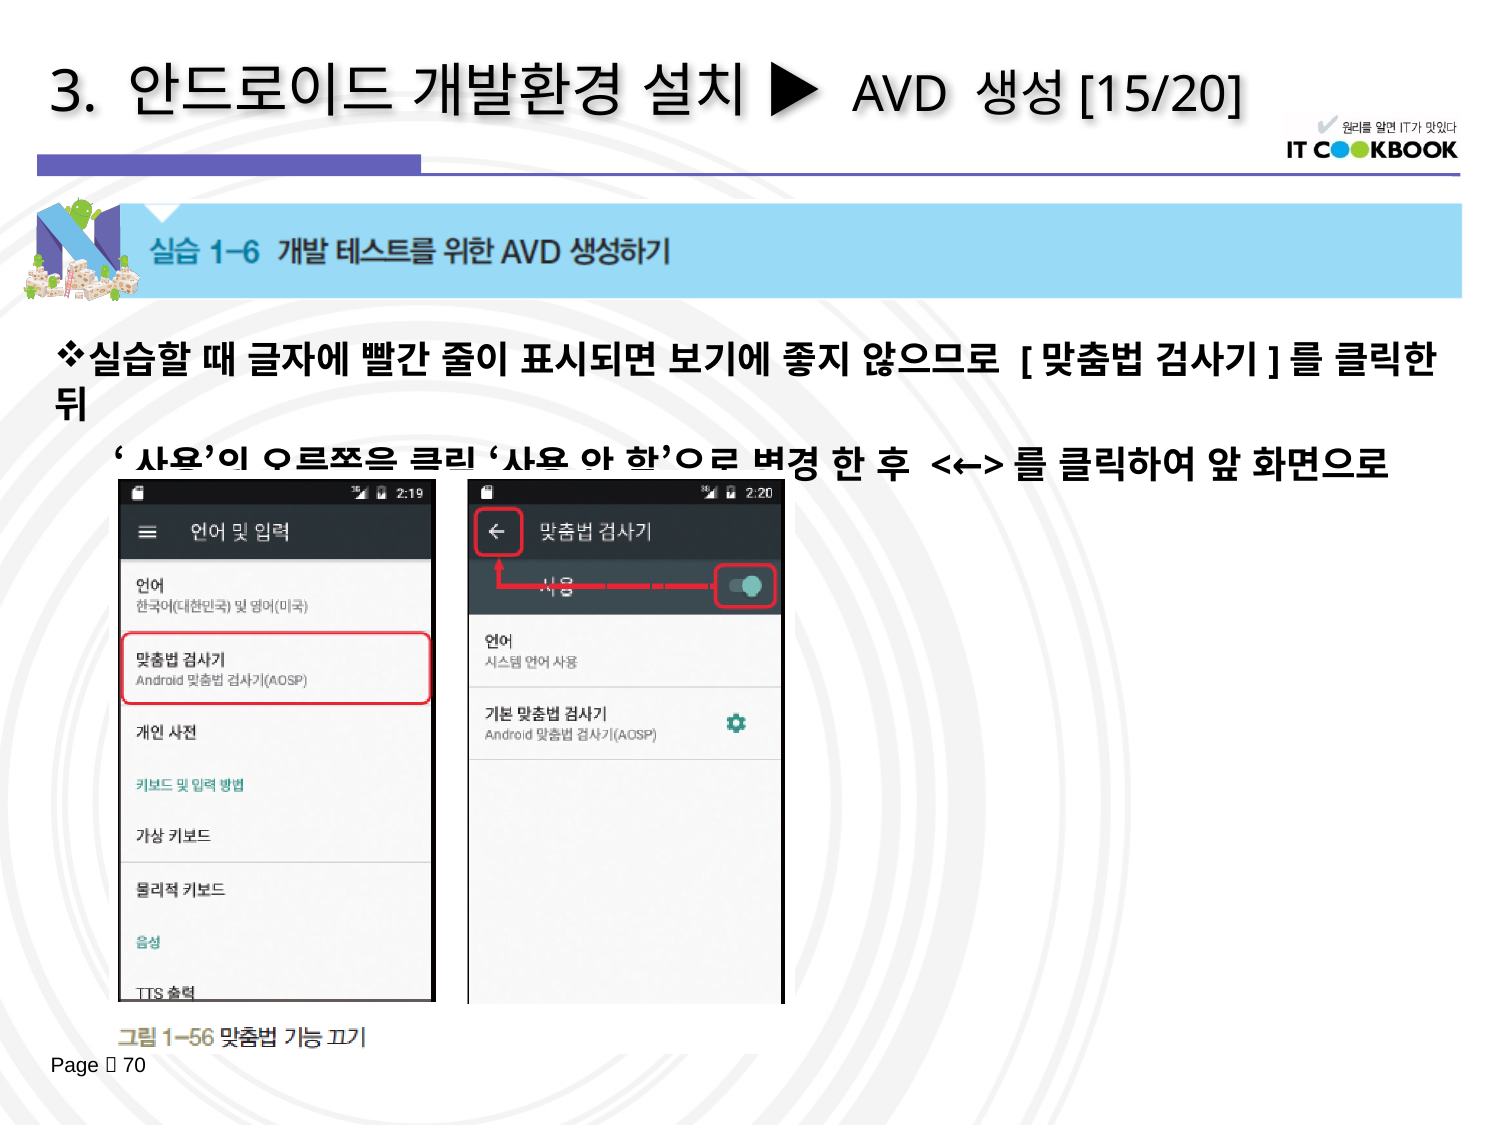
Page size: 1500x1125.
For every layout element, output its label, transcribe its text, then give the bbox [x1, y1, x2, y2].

picture [0, 35, 1500, 1125]
list 실습할 때 글자에 빨간 줄이 표시되면 보기에 좋지 않으므로 [맞춤법 검사기]를 클릭한 뒤 ‘사용’의 오른쪽을 클릭 ‘사용 안 함’으로 변경 한 후 <←>를 클릭하여 앞 화면으로 돌아감 [54, 335, 1469, 1051]
title 3. 안드로이드 개발환경 설치 ▶ AVD 생성[15/20] [48, 53, 1448, 161]
